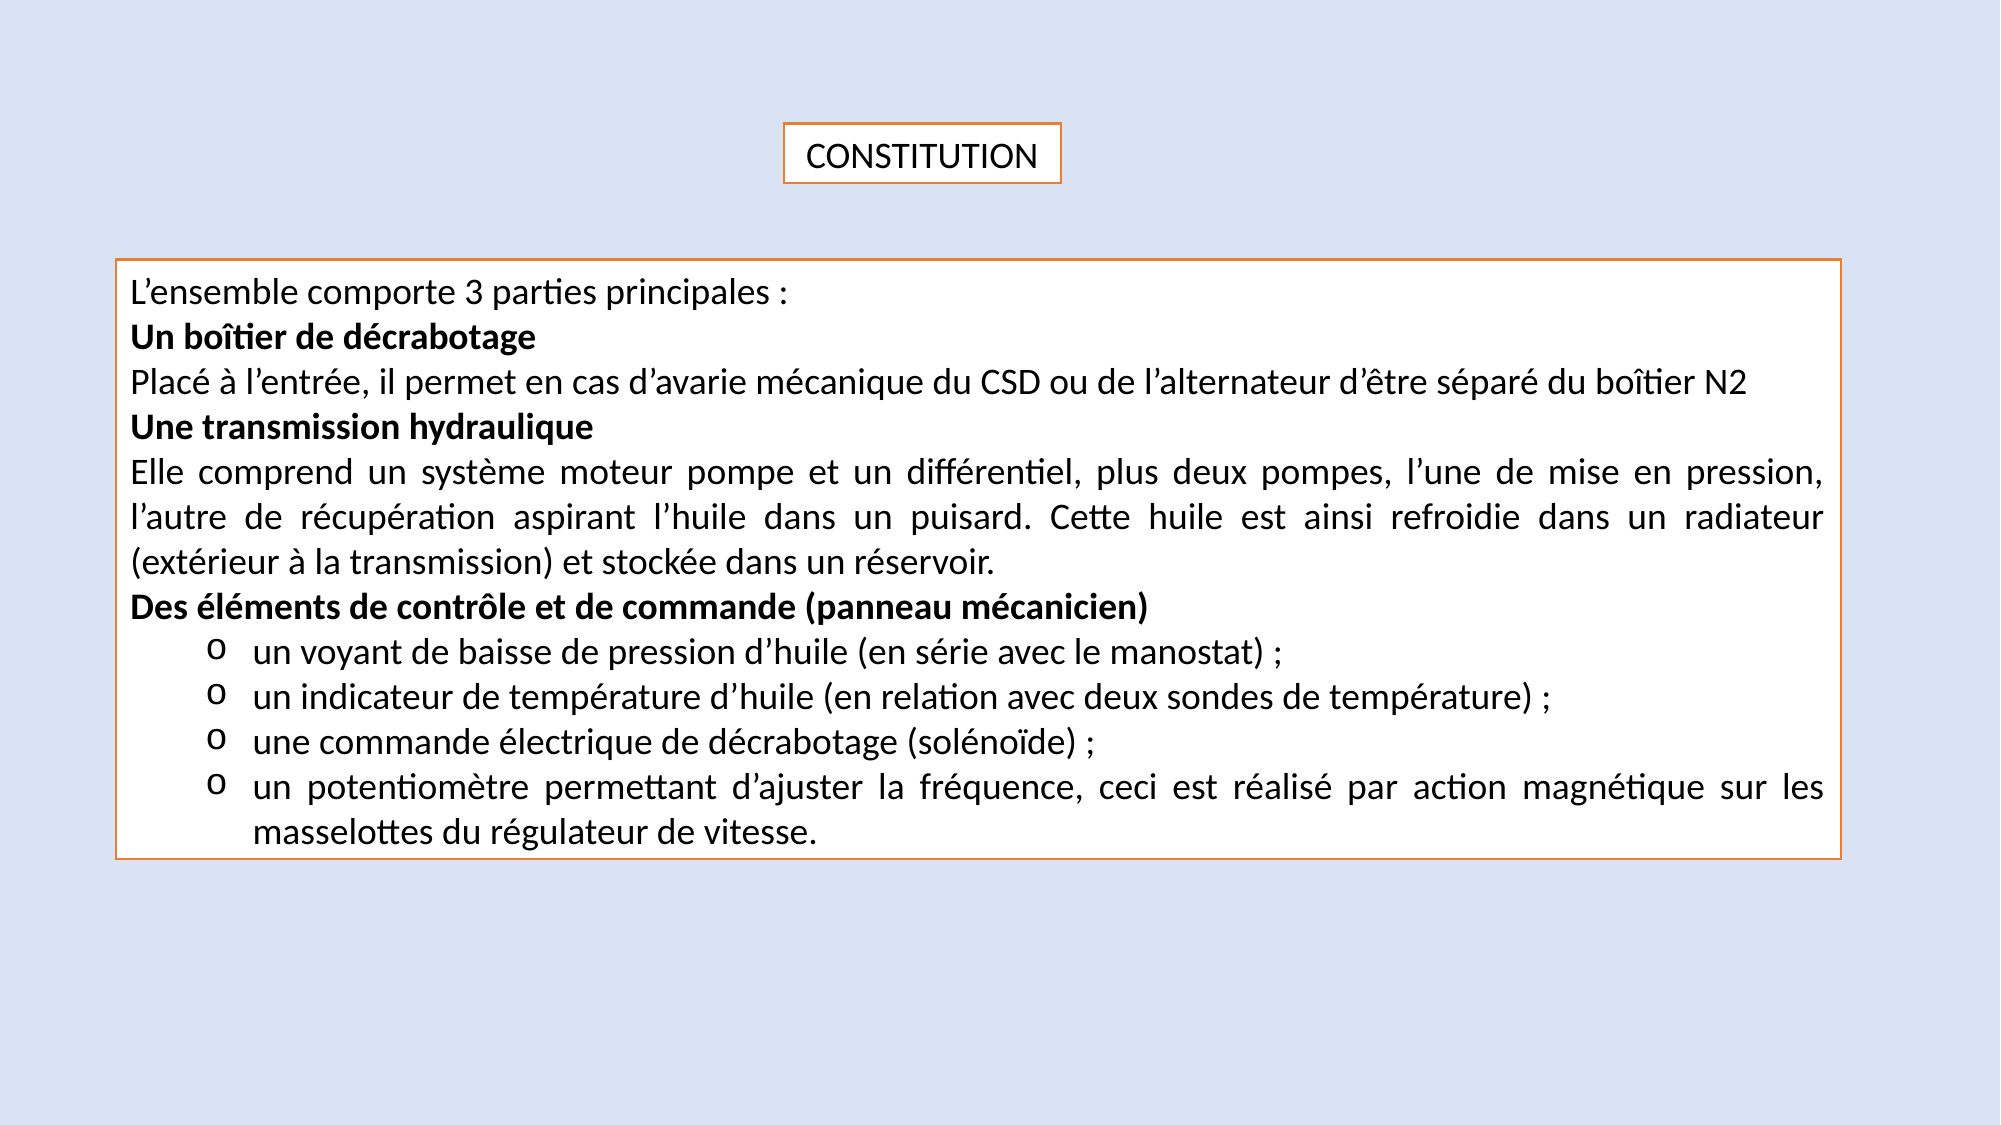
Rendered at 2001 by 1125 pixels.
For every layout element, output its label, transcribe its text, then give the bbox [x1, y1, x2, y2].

text_box L’ensemble comporte 3 parties principales : Un boîtier de décrabotage Placé à l’entrée, il permet en cas d’avarie mécanique du CSD ou de l’alternateur d’être séparé du boîtier N2 Une transmission hydraulique Elle comprend un système moteur pompe et un différentiel, plus deux pompes, l’une de mise en pression, l’autre de récupération aspirant l’huile dans un puisard. Cette huile est ainsi refroidie dans un radiateur (extérieur à la transmission) et stockée dans un réservoir. Des éléments de contrôle et de commande (panneau mécanicien) un voyant de baisse de pression d’huile (en série avec le manostat) ; un indicateur de température d’huile (en relation avec deux sondes de température) ; une commande électrique de décrabotage (solénoïde) ; un potentiomètre permettant d’ajuster la fréquence, ceci est réalisé par action magnétique sur les masselottes du régulateur de vitesse. [115, 258, 1842, 860]
text_box CONSTITUTION [786, 126, 1059, 181]
